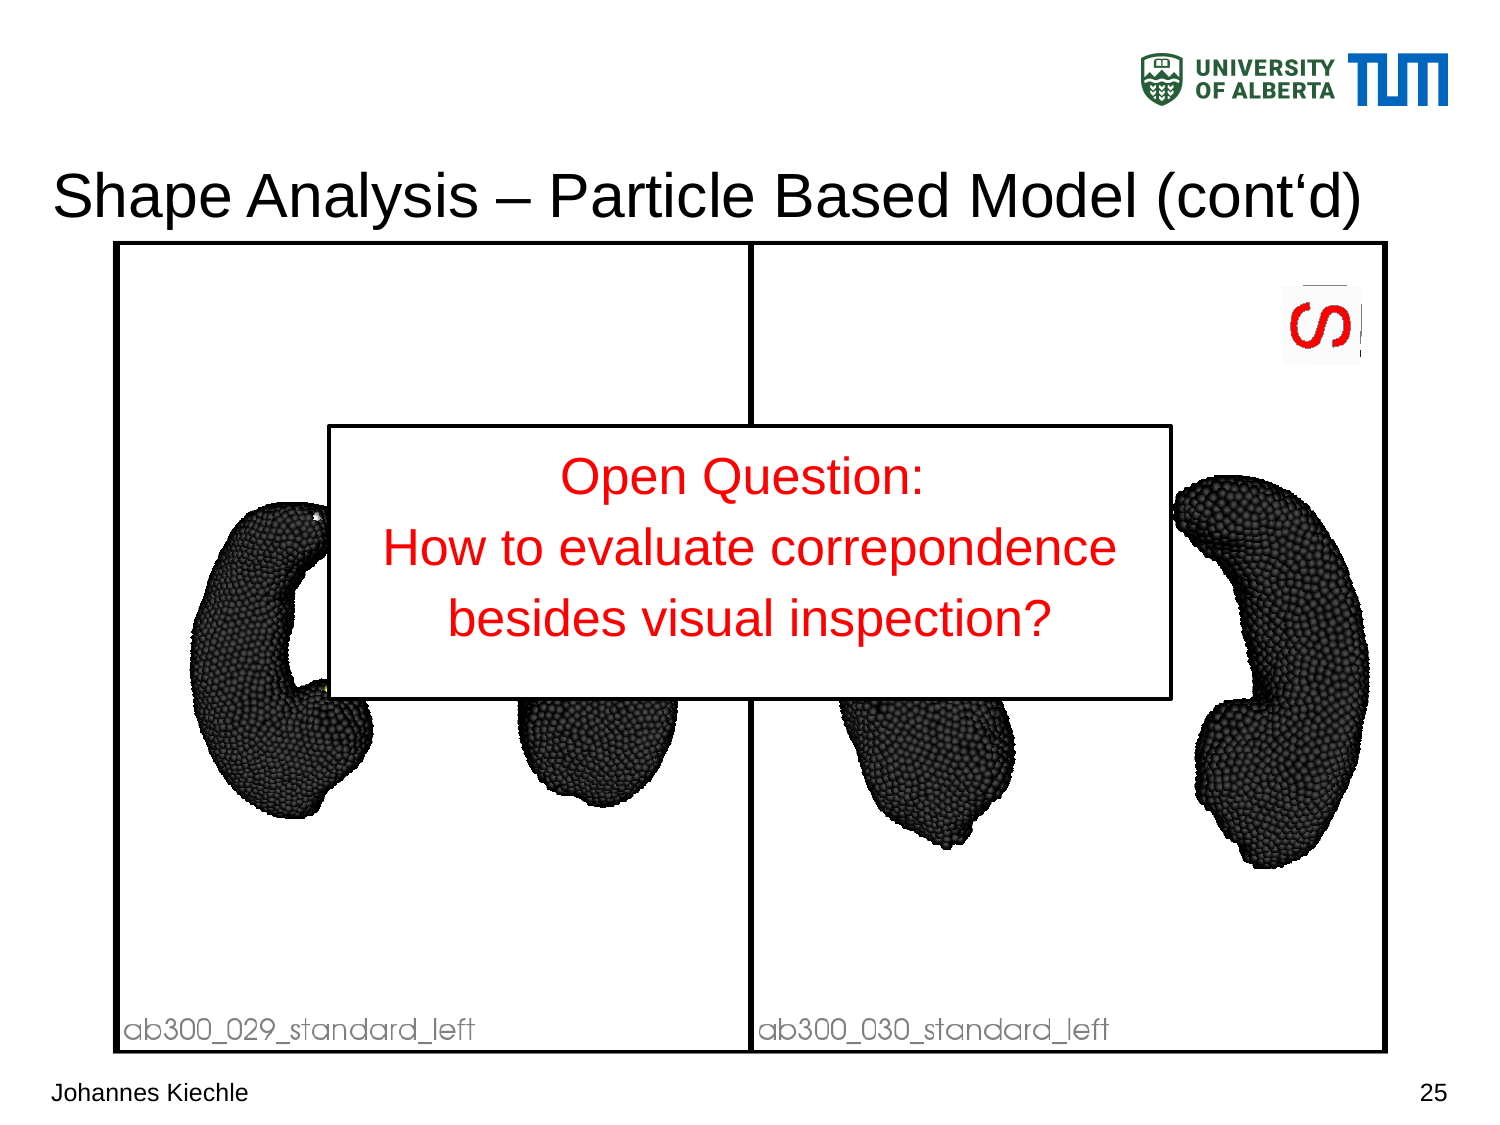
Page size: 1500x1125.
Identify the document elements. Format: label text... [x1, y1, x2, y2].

picture [112, 238, 1388, 1054]
picture [1141, 53, 1335, 106]
title Shape Analysis – Particle Based Model (cont‘d) [52, 162, 1449, 231]
slide_number 25 [1112, 1061, 1448, 1122]
footer Johannes Kiechle [51, 1061, 1112, 1122]
